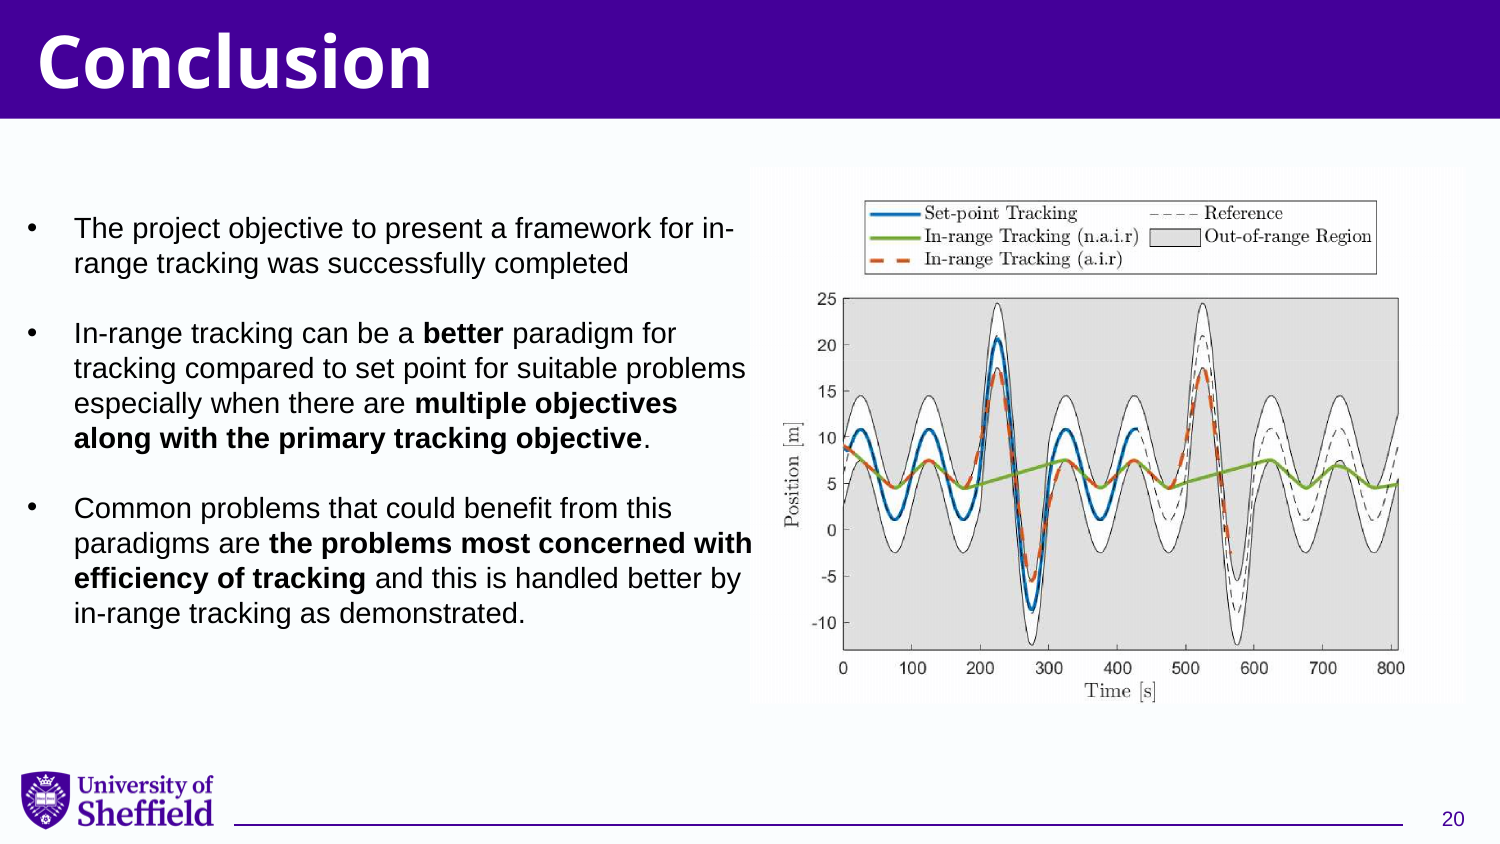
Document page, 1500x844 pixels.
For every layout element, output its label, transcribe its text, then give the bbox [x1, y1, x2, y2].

picture [21, 771, 214, 830]
picture [749, 167, 1466, 705]
text_box The project objective to present a framework for in-range tracking was successfully completed In-range tracking can be a better paradigm for tracking compared to set point for suitable problems especially when there are multiple objectives along with the primary tracking objective. Common problems that could benefit from this paradigms are the problems most concerned with efficiency of tracking and this is handled better by in-range tracking as demonstrated. [12, 202, 744, 637]
slide_number 20 [1402, 786, 1480, 844]
title Conclusion [21, 12, 1366, 107]
